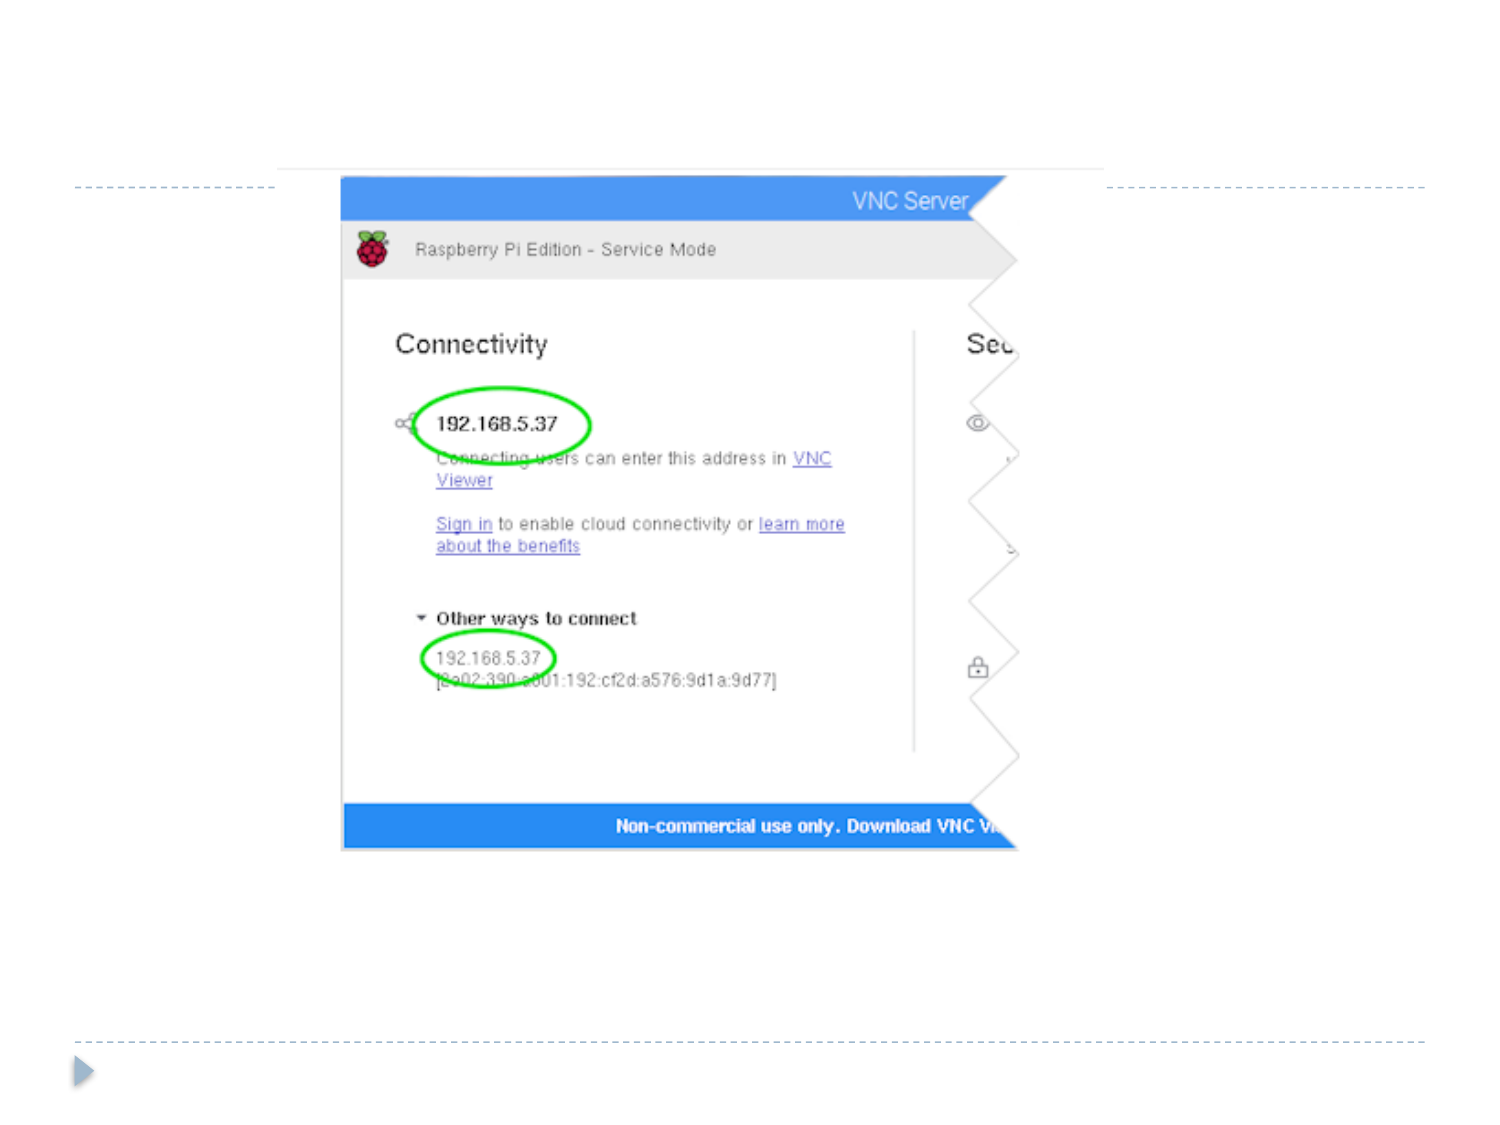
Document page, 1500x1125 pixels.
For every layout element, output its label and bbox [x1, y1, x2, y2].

picture [277, 162, 1104, 862]
